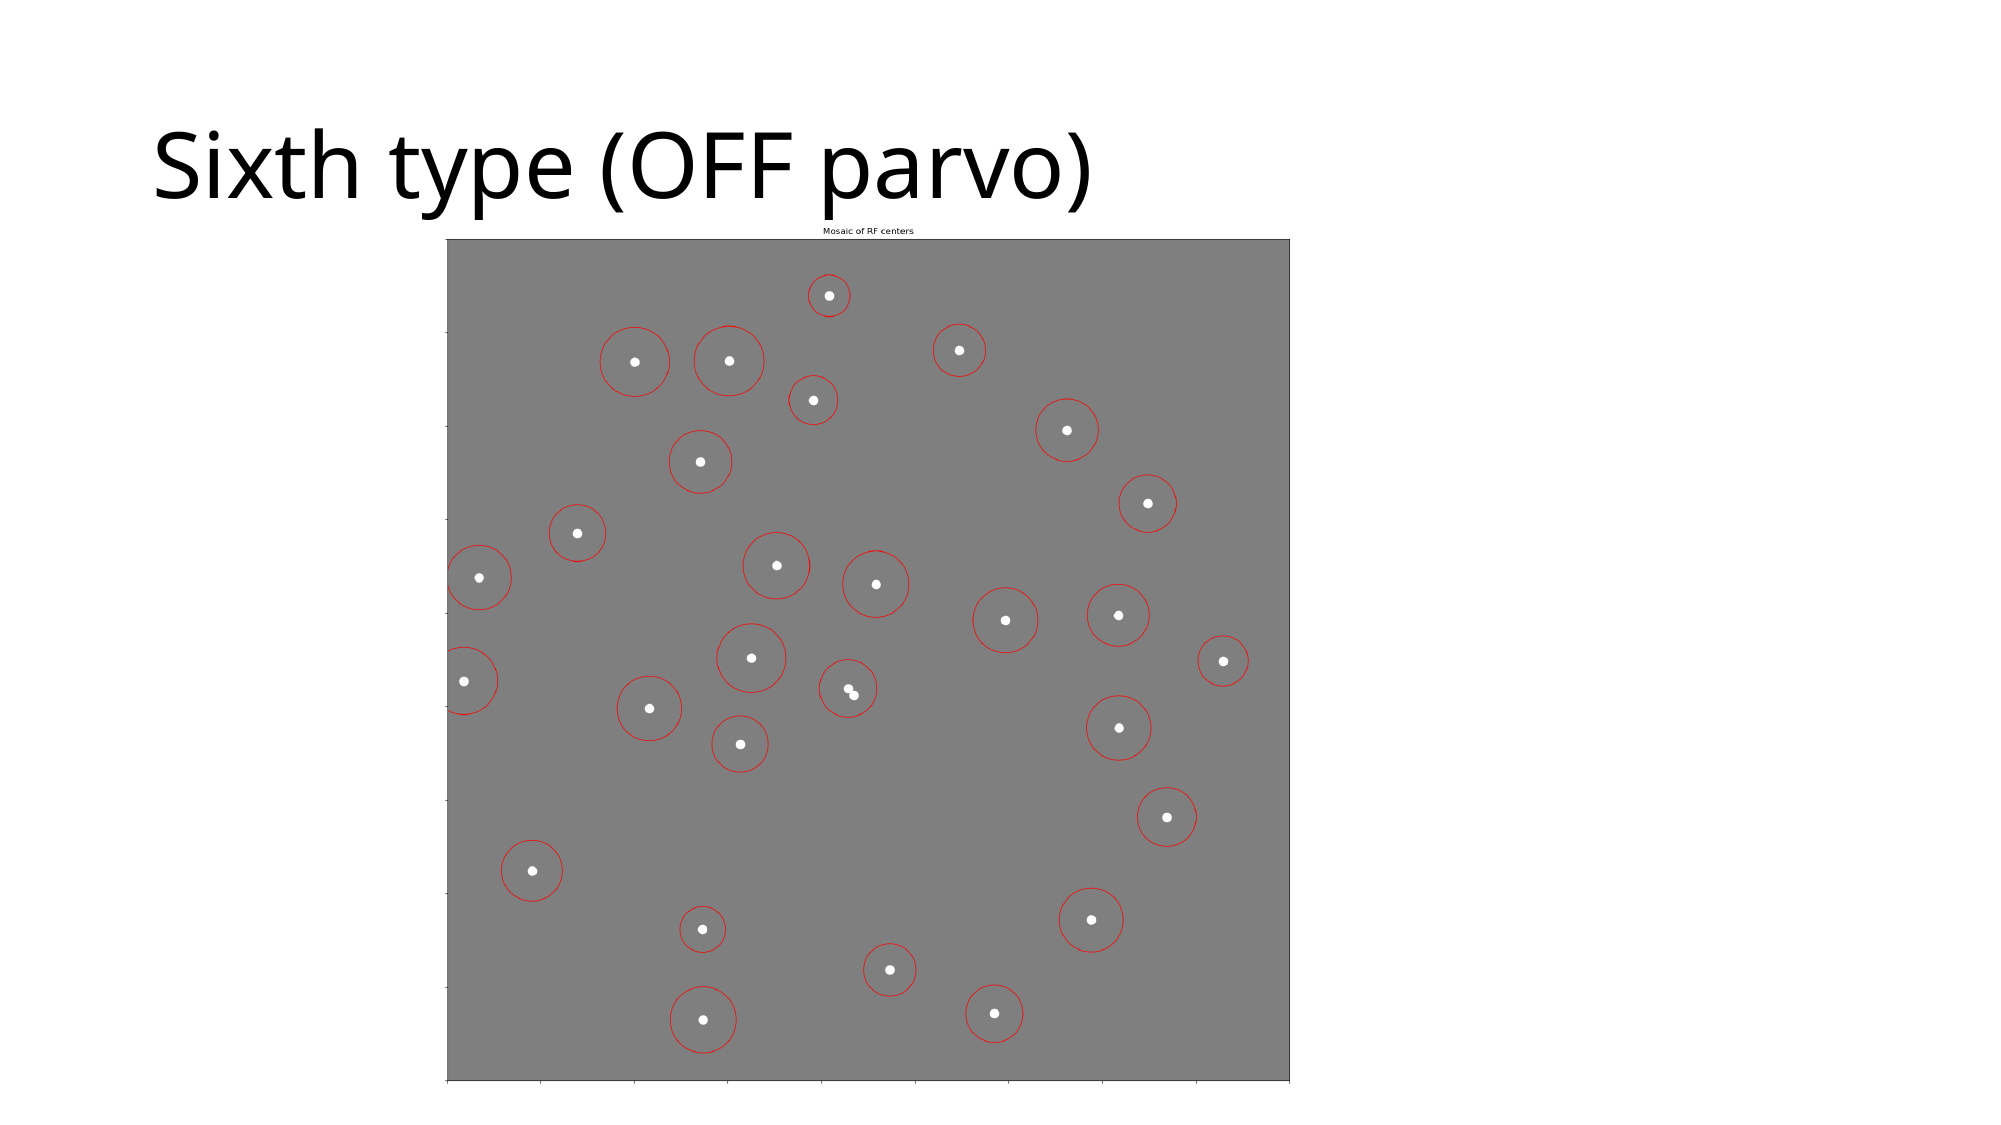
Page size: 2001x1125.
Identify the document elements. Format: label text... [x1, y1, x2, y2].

title Sixth type (OFF parvo) [137, 59, 1863, 278]
picture [424, 225, 1328, 1102]
